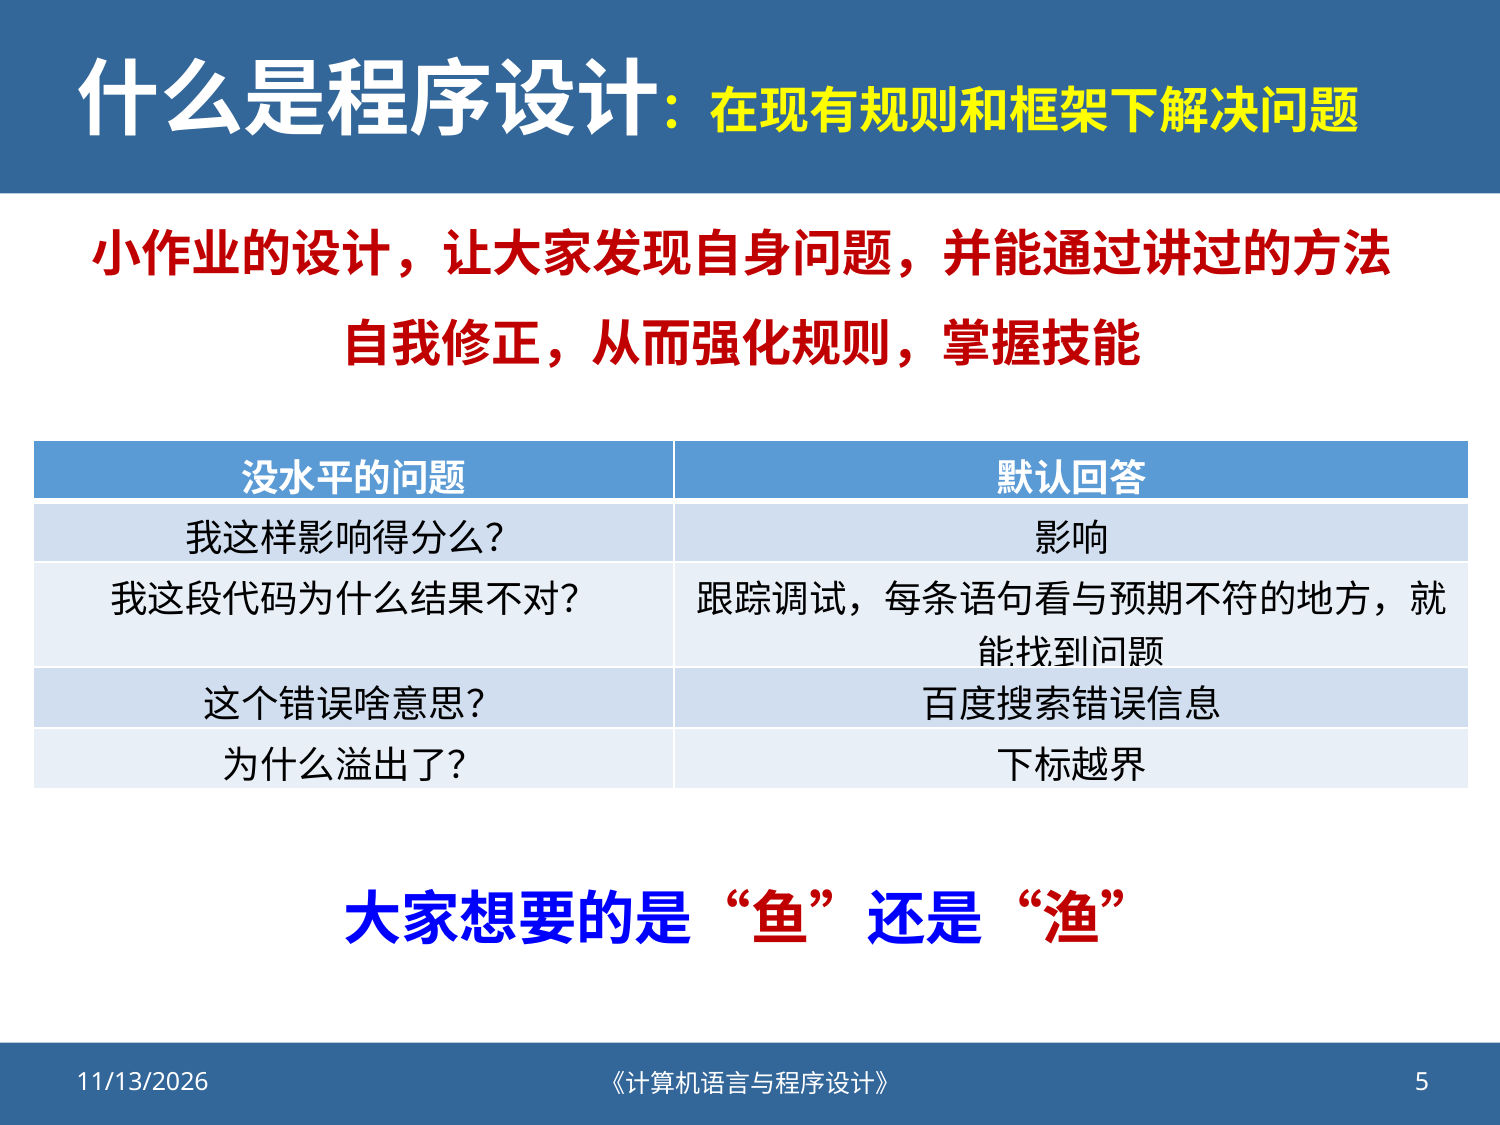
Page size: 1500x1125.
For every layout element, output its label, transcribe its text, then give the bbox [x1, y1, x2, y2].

table_header 默认回答 [675, 441, 1468, 498]
table_cell 影响 [675, 504, 1468, 561]
title 什么是程序设计：在现有规则和框架下解决问题 [61, 27, 1441, 177]
table_cell 为什么溢出了？ [34, 729, 673, 788]
table_cell 下标越界 [675, 729, 1468, 788]
table_cell 跟踪调试，每条语句看与预期不符的地方，就能找到问题 [675, 563, 1468, 666]
table_cell 我这样影响得分么？ [34, 504, 673, 561]
table_cell 百度搜索错误信息 [675, 668, 1468, 727]
slide_number 5 [1084, 1052, 1444, 1113]
table_cell 这个错误啥意思？ [34, 668, 673, 727]
text_box 大家想要的是“鱼”还是“渔” [328, 874, 1174, 959]
text_box 小作业的设计，让大家发现自身问题，并能通过讲过的方法自我修正，从而强化规则，掌握技能 [61, 184, 1423, 380]
table_cell 我这段代码为什么结果不对？ [34, 563, 673, 666]
table_header 没水平的问题 [34, 441, 673, 498]
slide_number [61, 1052, 422, 1113]
footer 《计算机语言与程序设计》 [480, 1052, 1021, 1113]
